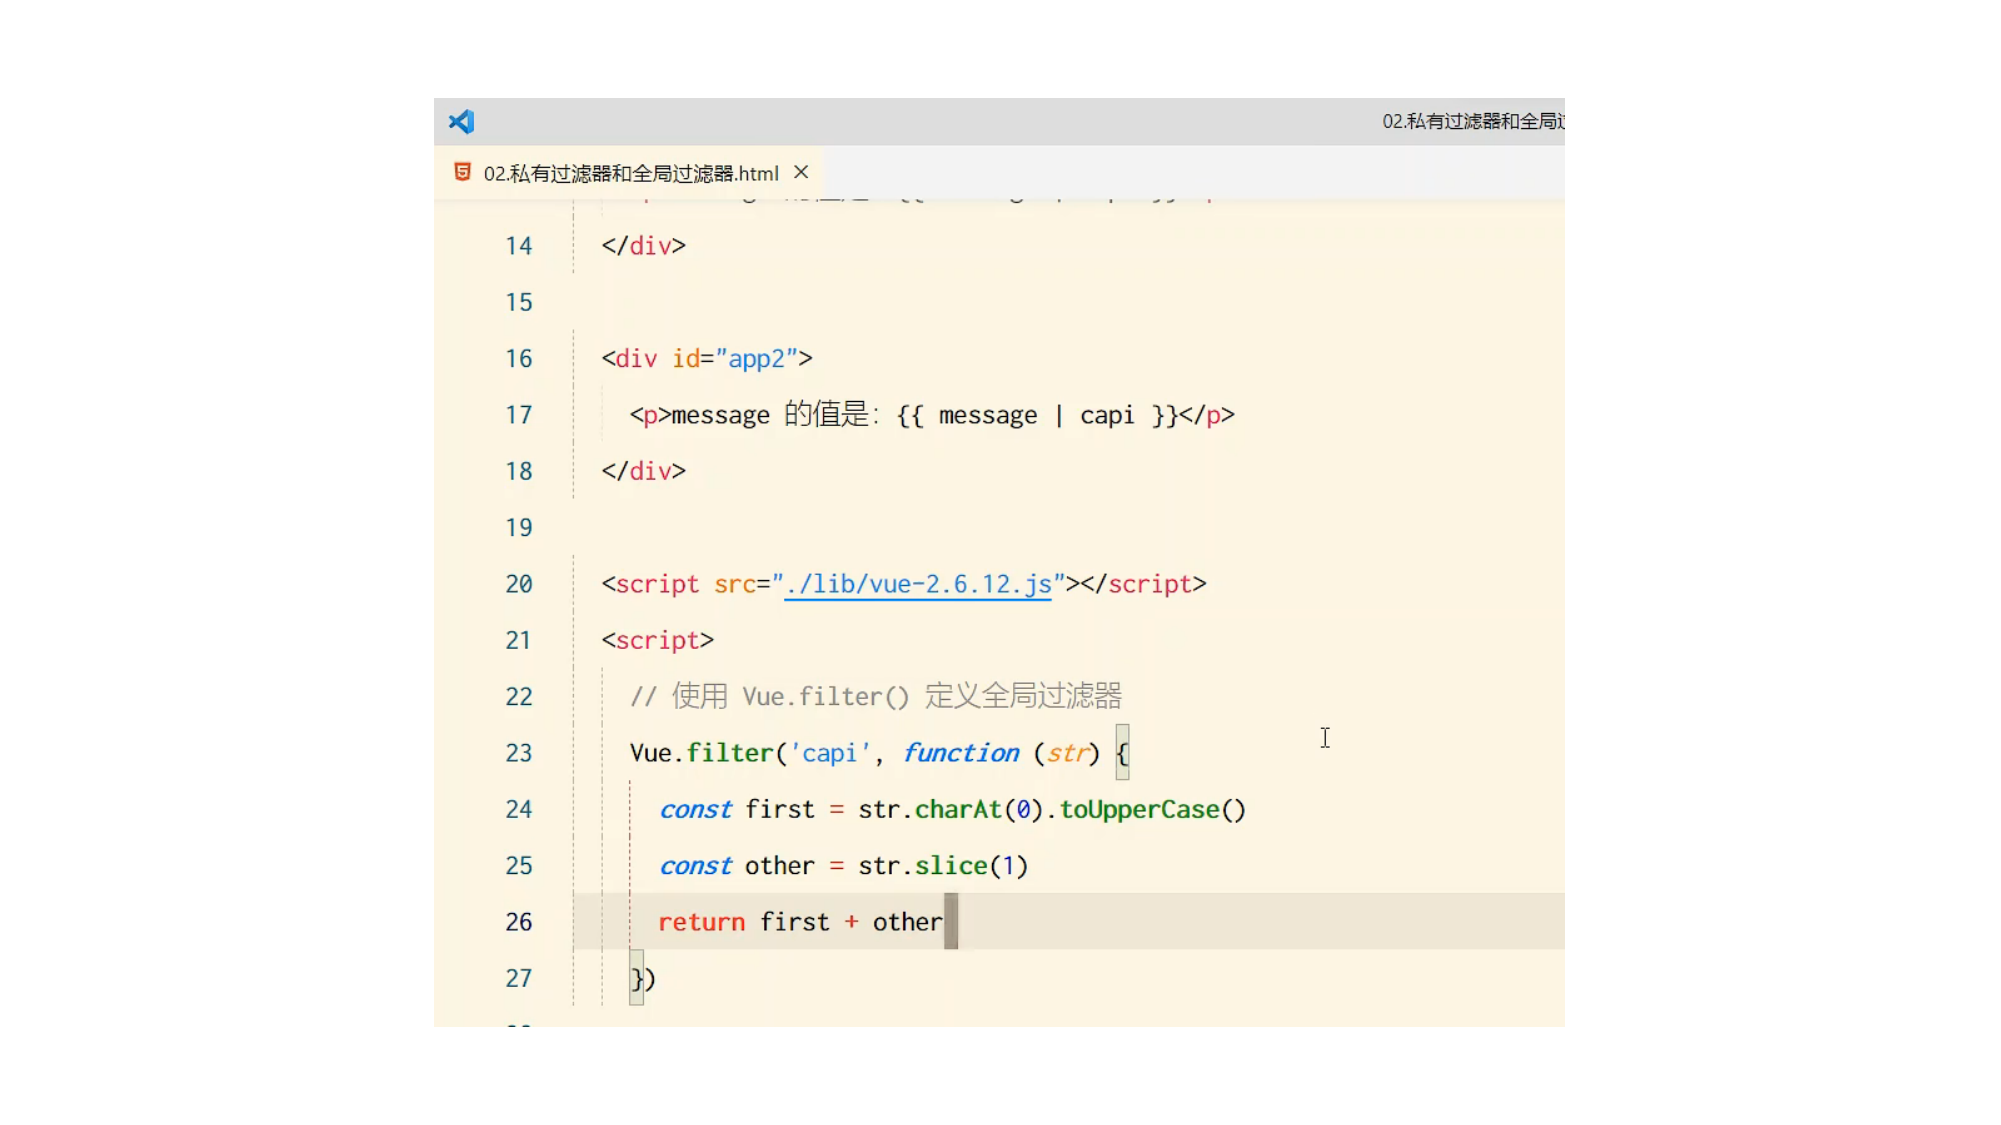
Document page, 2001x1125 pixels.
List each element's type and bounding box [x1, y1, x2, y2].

picture [434, 98, 1565, 1027]
